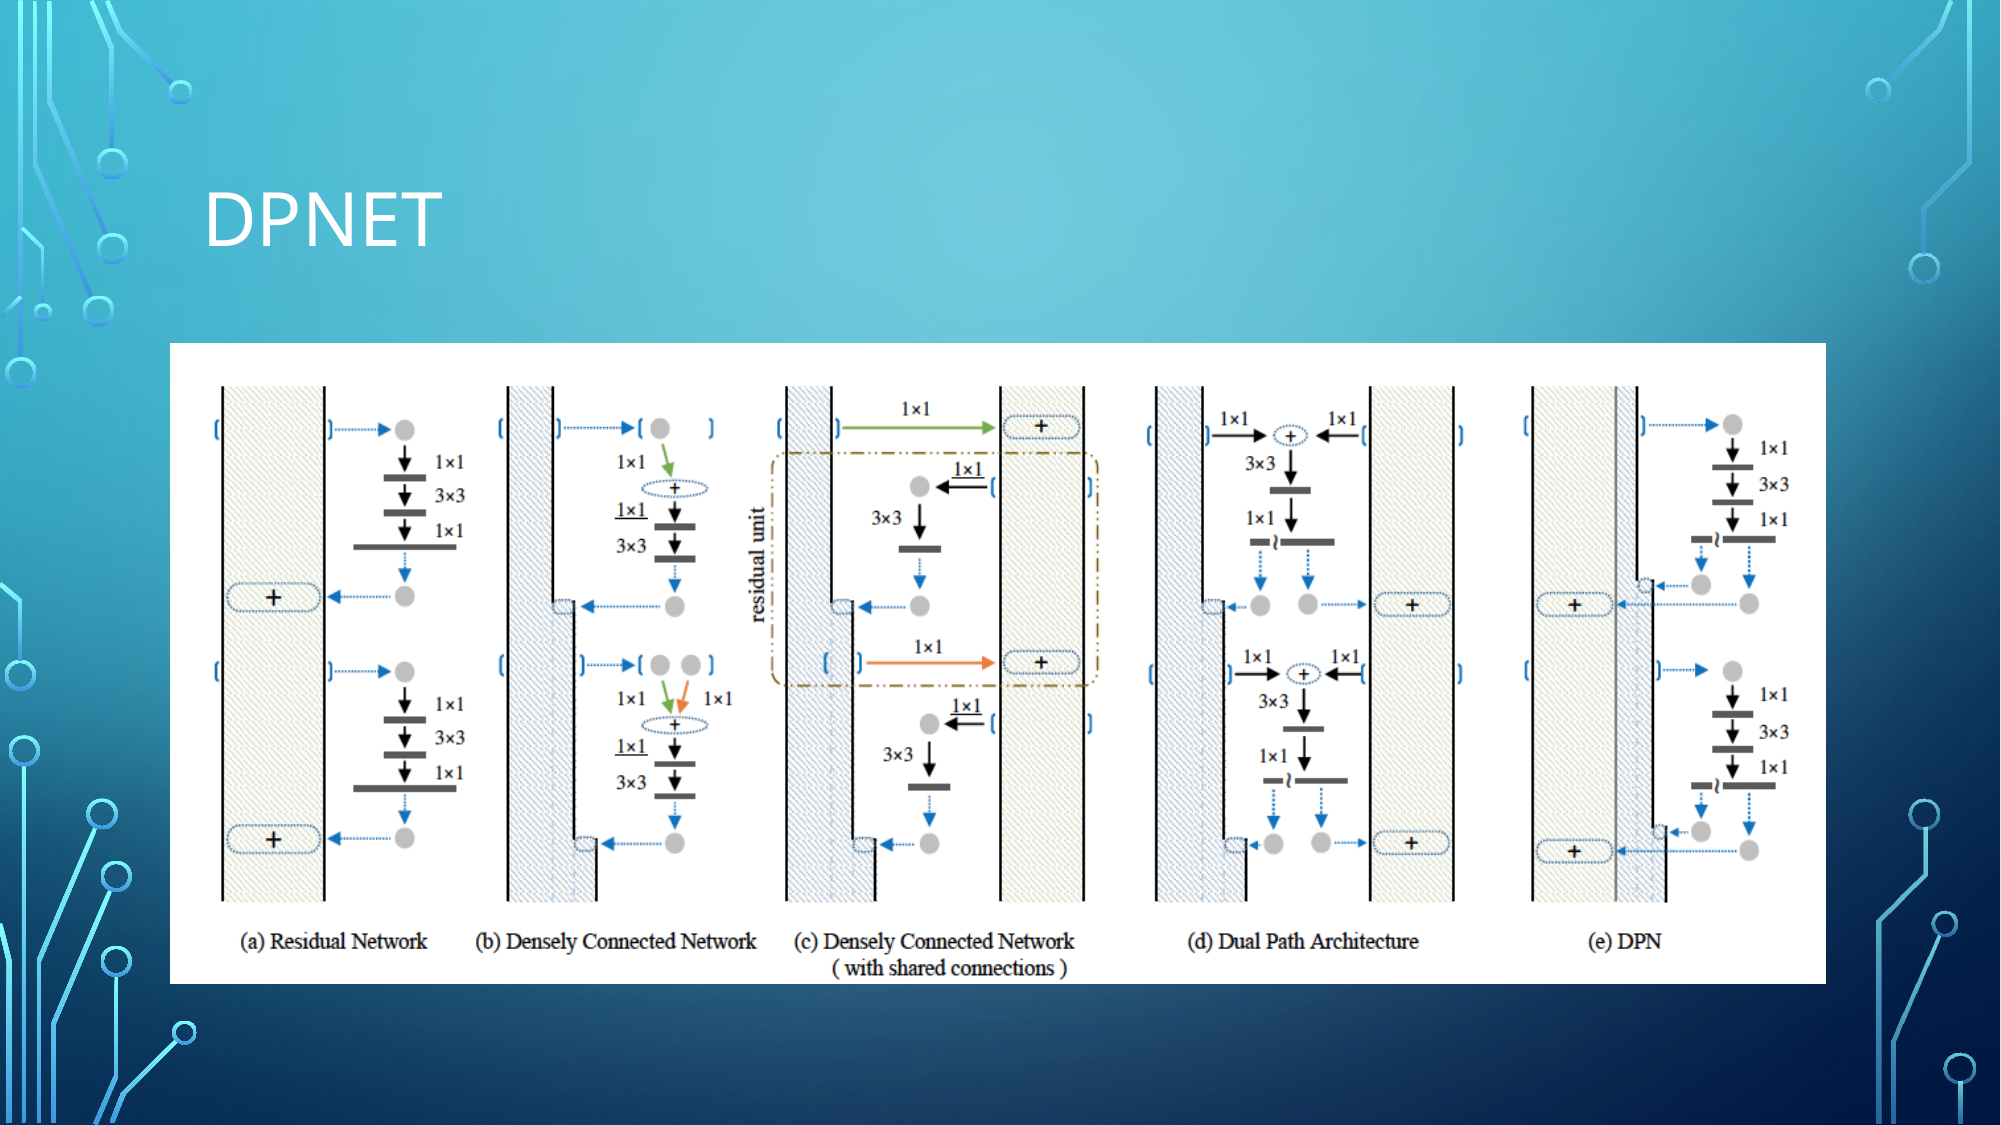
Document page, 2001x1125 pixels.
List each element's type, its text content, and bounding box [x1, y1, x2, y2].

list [170, 343, 1827, 984]
title dpnet [187, 101, 1813, 343]
